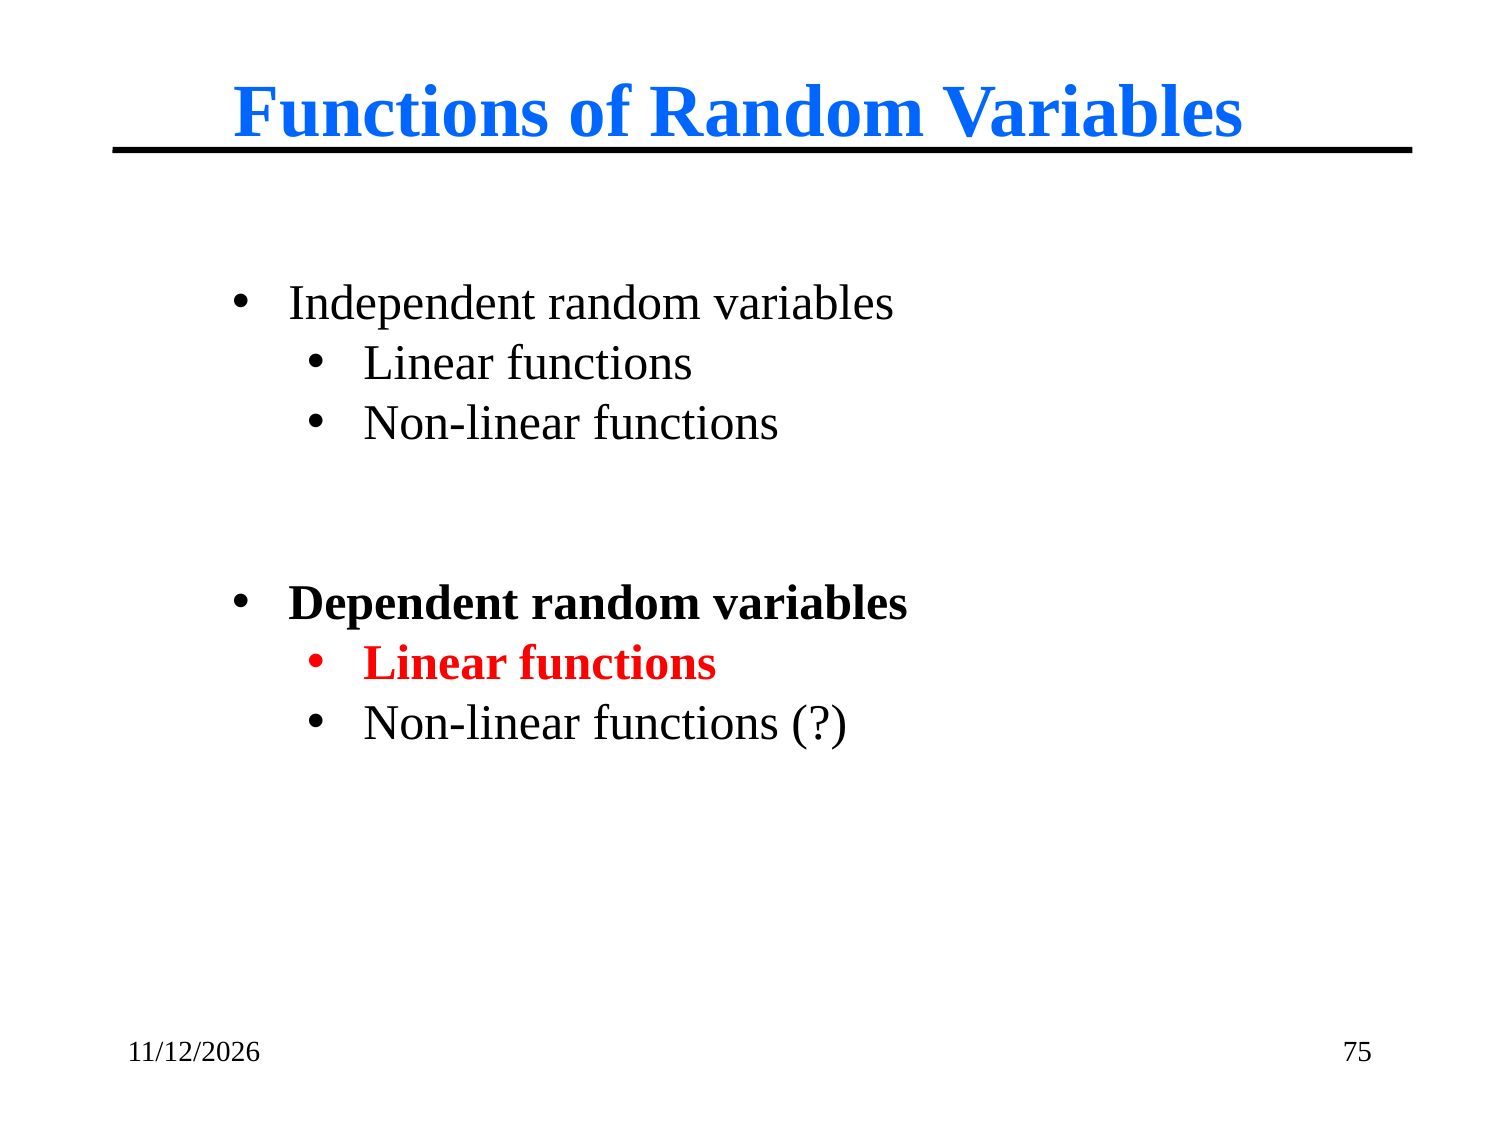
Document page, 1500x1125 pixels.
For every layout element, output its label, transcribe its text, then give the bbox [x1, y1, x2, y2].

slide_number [112, 1024, 426, 1101]
text_box Independent random variables Linear functions Non-linear functions Dependent random variables Linear functions Non-linear functions (?) [217, 262, 923, 758]
slide_number 75 [1074, 1024, 1388, 1101]
text_box Functions of Random Variables [162, 12, 1500, 200]
